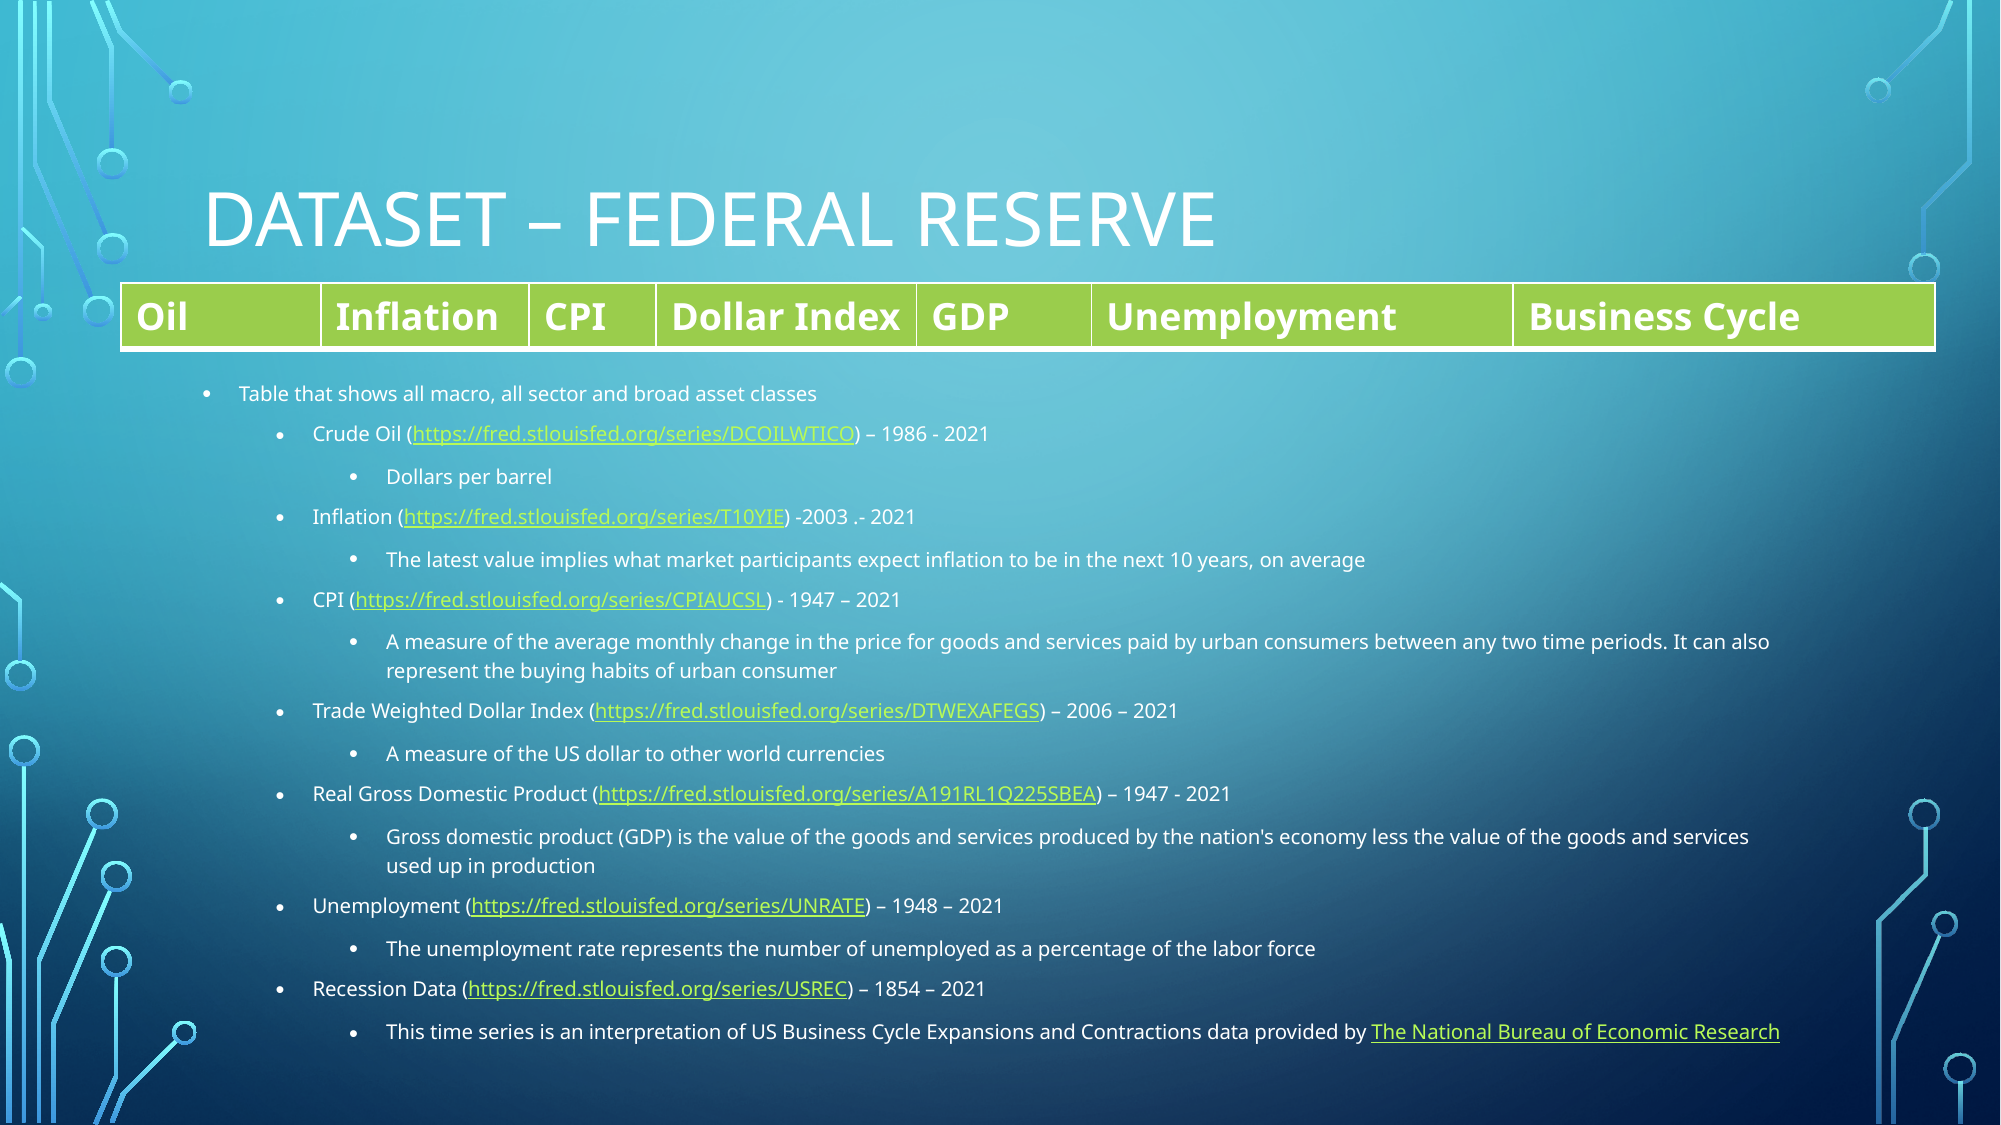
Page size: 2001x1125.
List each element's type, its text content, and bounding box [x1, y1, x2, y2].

title Dataset – Federal reserve [187, 101, 1813, 282]
table_header Business Cycle [1514, 284, 1934, 346]
table_header CPI [530, 284, 655, 346]
table_header Dollar Index [657, 284, 916, 346]
table_header Unemployment [1092, 284, 1512, 346]
list Table that shows all macro, all sector and broad asset classes Crude Oil (https://fred.stlouisfed.org/series/DCOILWTICO) – 1986 - 2021 Dollars per barrel Inflation (https://fred.stlouisfed.org/series/T10YIE) -2003 .- 2021 The latest value implies what market participants expect inflation to be in the next 10 years, on average CPI (https://fred.stlouisfed.org/series/CPIAUCSL) - 1947 – 2021 A measure of the average monthly change in the price for goods and services paid by urban consumers between any two time periods. It can also represent the buying habits of urban consumer Trade Weighted Dollar Index (https://fred.stlouisfed.org/series/DTWEXAFEGS) – 2006 – 2021 A measure of the US dollar to other world currencies Real Gross Domestic Product (https://fred.stlouisfed.org/series/A191RL1Q225SBEA) – 1947 - 2021 Gross domestic product (GDP) is the value of the goods and services produced by the nation's economy less the value of the goods and services used up in production Unemployment (https://fred.stlouisfed.org/series/UNRATE) – 1948 – 2021 The unemployment rate represents the number of unemployed as a percentage of the labor force Recession Data (https://fred.stlouisfed.org/series/USREC) – 1854 – 2021 This time series is an interpretation of US Business Cycle Expansions and Contractions data provided by The National Bureau of Economic Research [187, 369, 1813, 1065]
table_header Oil [122, 284, 320, 346]
table_header GDP [917, 284, 1091, 346]
table_header Inflation [322, 284, 528, 346]
